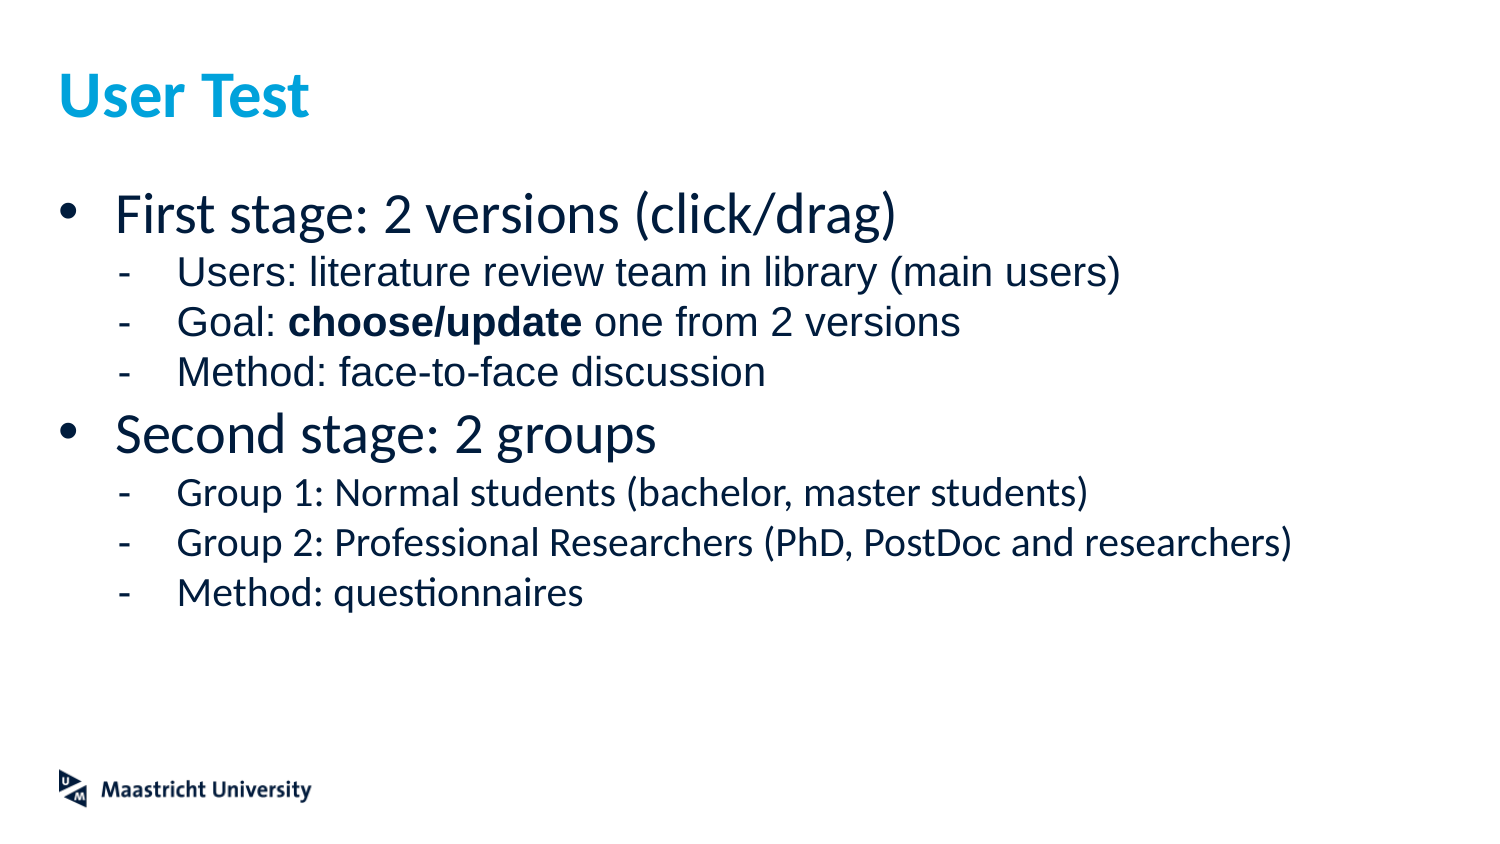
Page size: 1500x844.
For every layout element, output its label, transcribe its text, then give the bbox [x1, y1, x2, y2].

list First stage: 2 versions (click/drag) Users: literature review team in library (main users) Goal: choose/update one from 2 versions Method: face-to-face discussion Second stage: 2 groups Group 1: Normal students (bachelor, master students) Group 2: Professional Researchers (PhD, PostDoc and researchers) Method: questionnaires [59, 175, 1500, 724]
title User Test [59, 50, 1425, 144]
